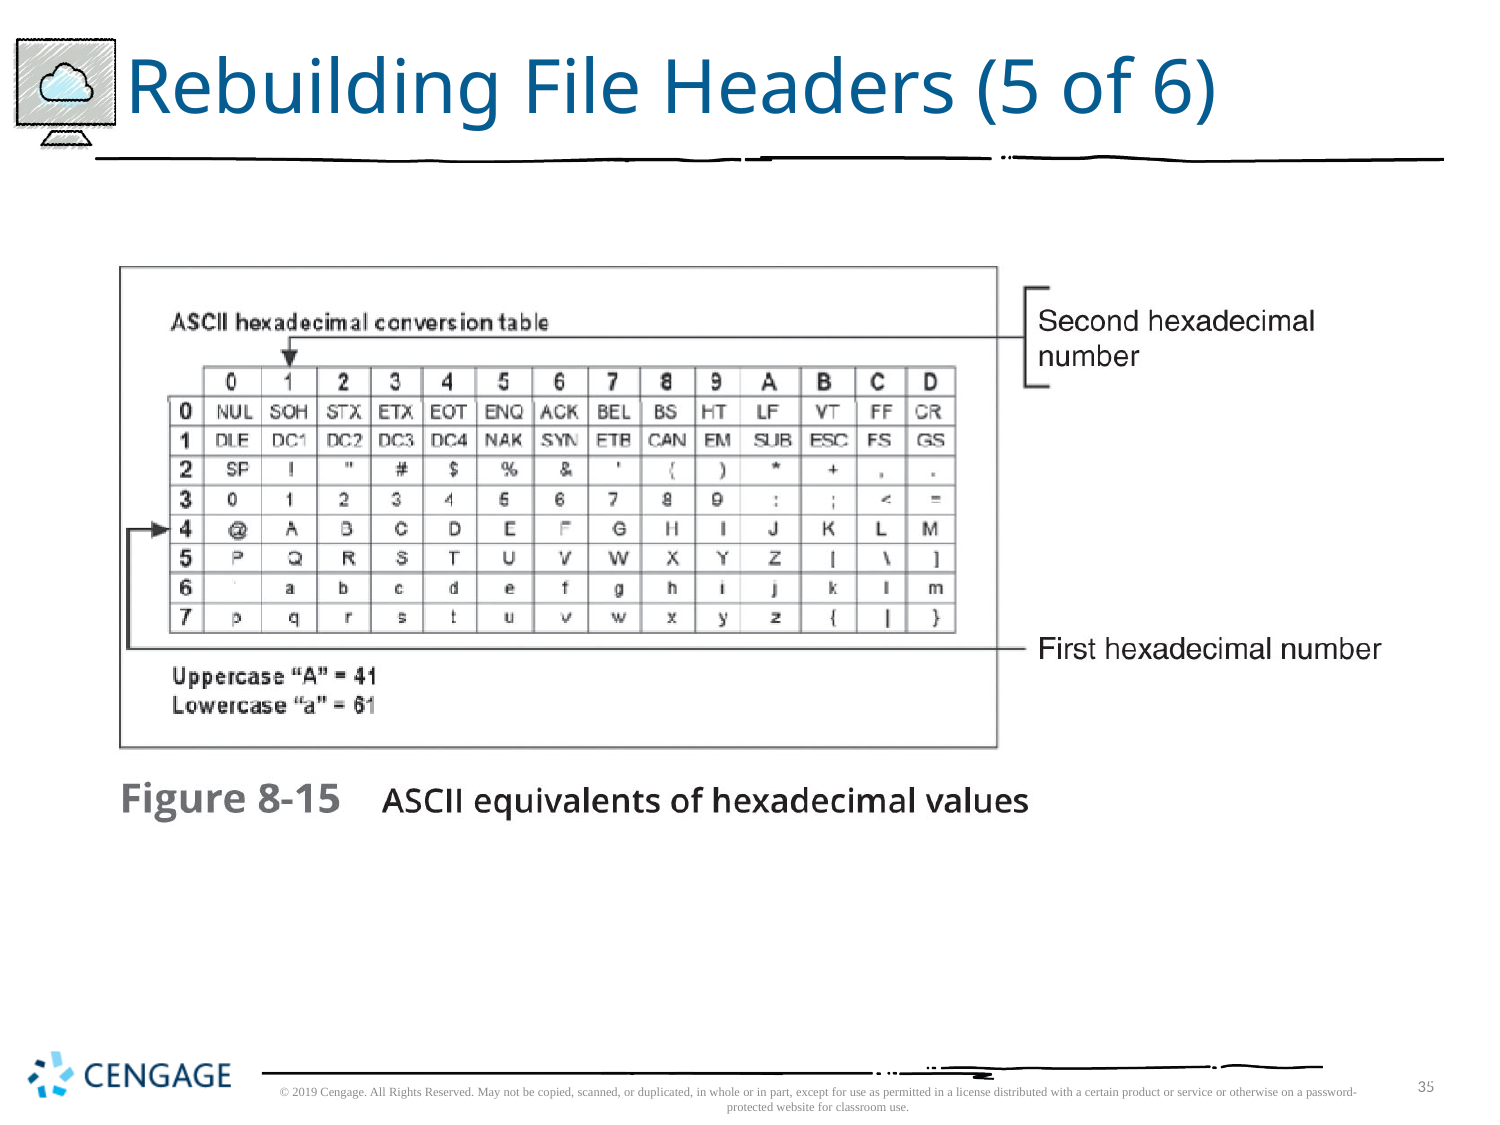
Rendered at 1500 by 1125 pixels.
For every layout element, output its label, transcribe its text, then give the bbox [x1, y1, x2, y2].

picture [95, 155, 1444, 163]
picture [7, 1037, 244, 1111]
title Rebuilding File Headers (5 of 6) [125, 52, 1442, 130]
picture [12, 36, 117, 151]
picture [261, 1064, 1323, 1079]
slide_number 35 [1412, 1037, 1500, 1100]
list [115, 262, 1385, 827]
footer © 2019 Cengage. All Rights Reserved. May not be copied, scanned, or duplicated, in whole or in part, except for use as permitted in a license distributed with a certain product or service or otherwise on a password-protected website for classroom use. [261, 1079, 1375, 1120]
